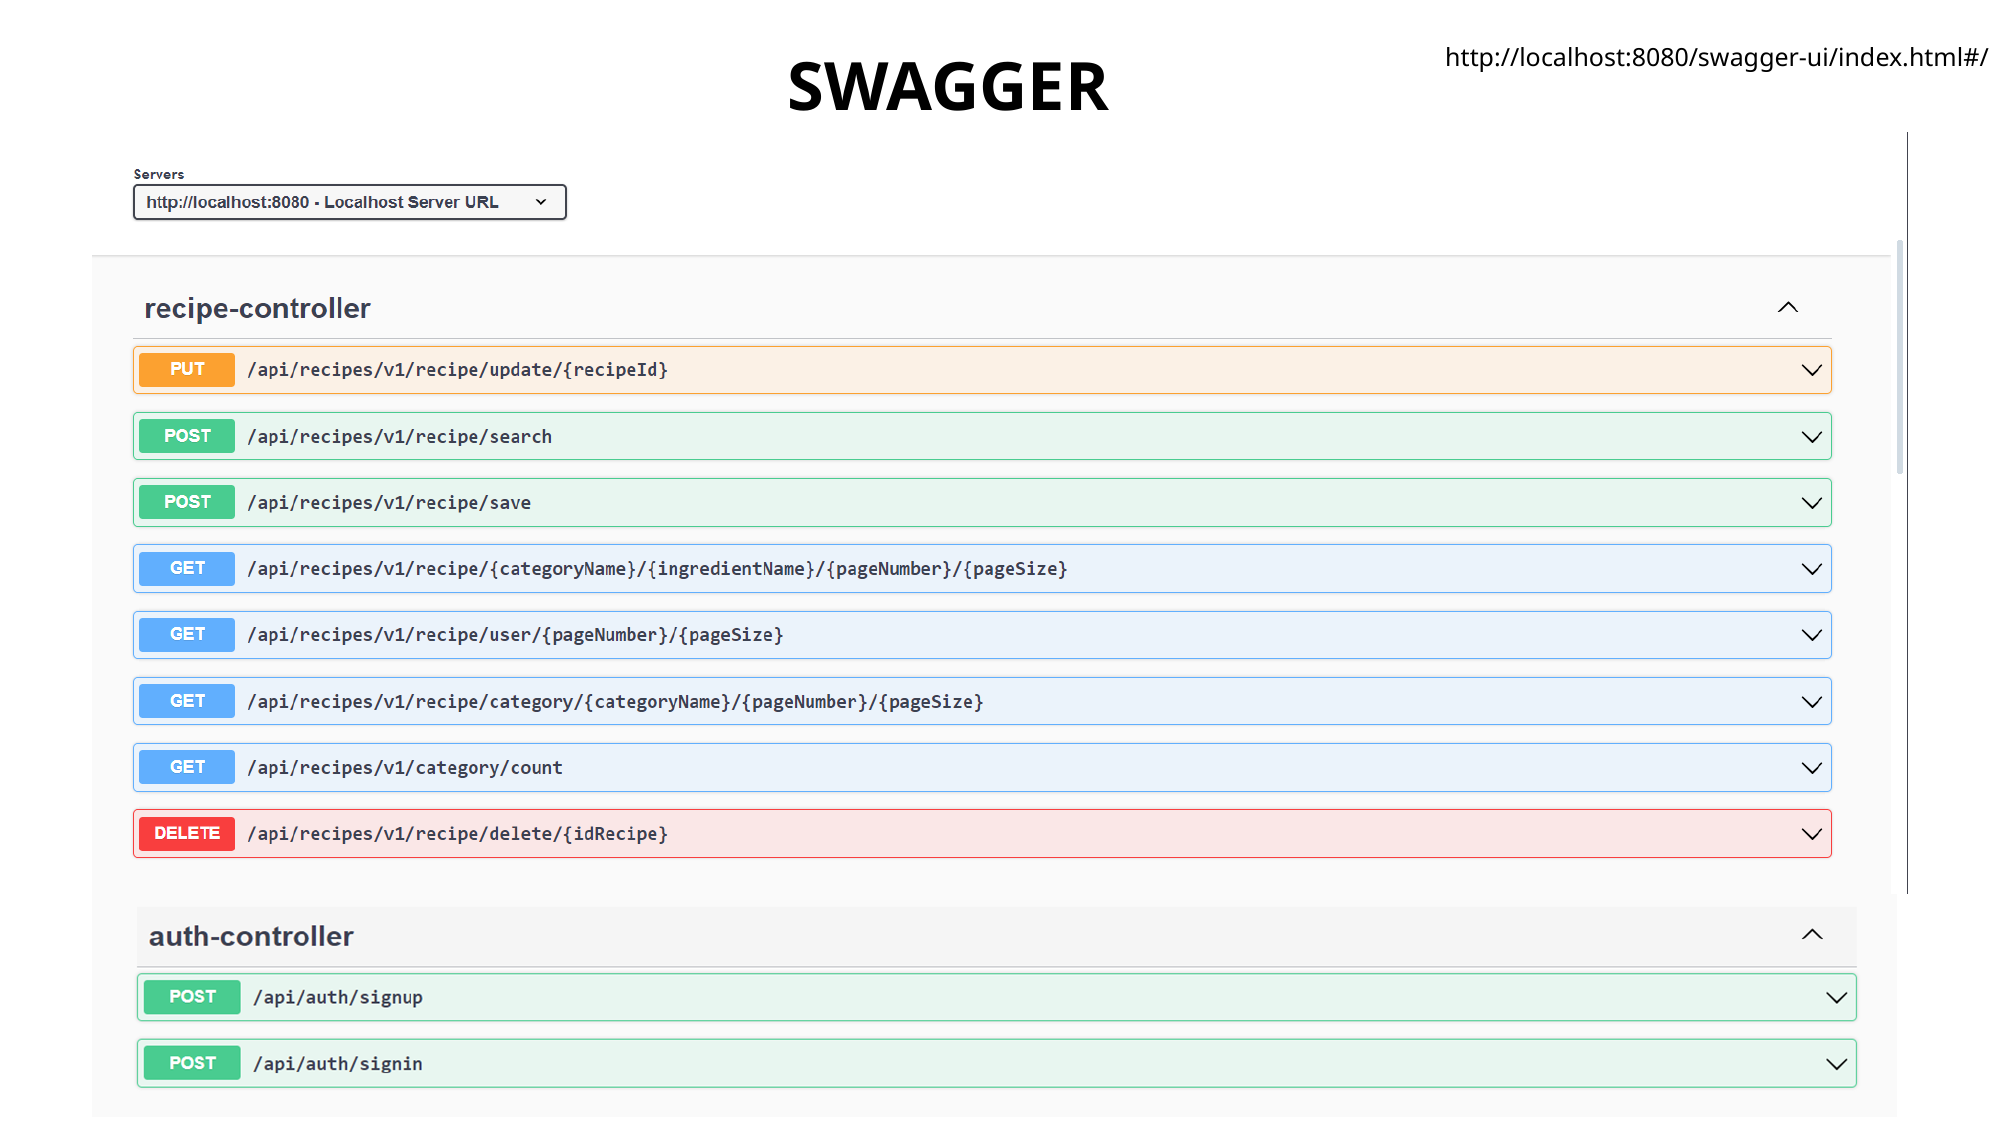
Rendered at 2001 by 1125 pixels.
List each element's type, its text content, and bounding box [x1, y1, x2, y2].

picture [92, 132, 1908, 1117]
text_box SWAGGER [772, 36, 1125, 131]
text_box http://localhost:8080/swagger-ui/index.html#/ [1430, 34, 2000, 80]
